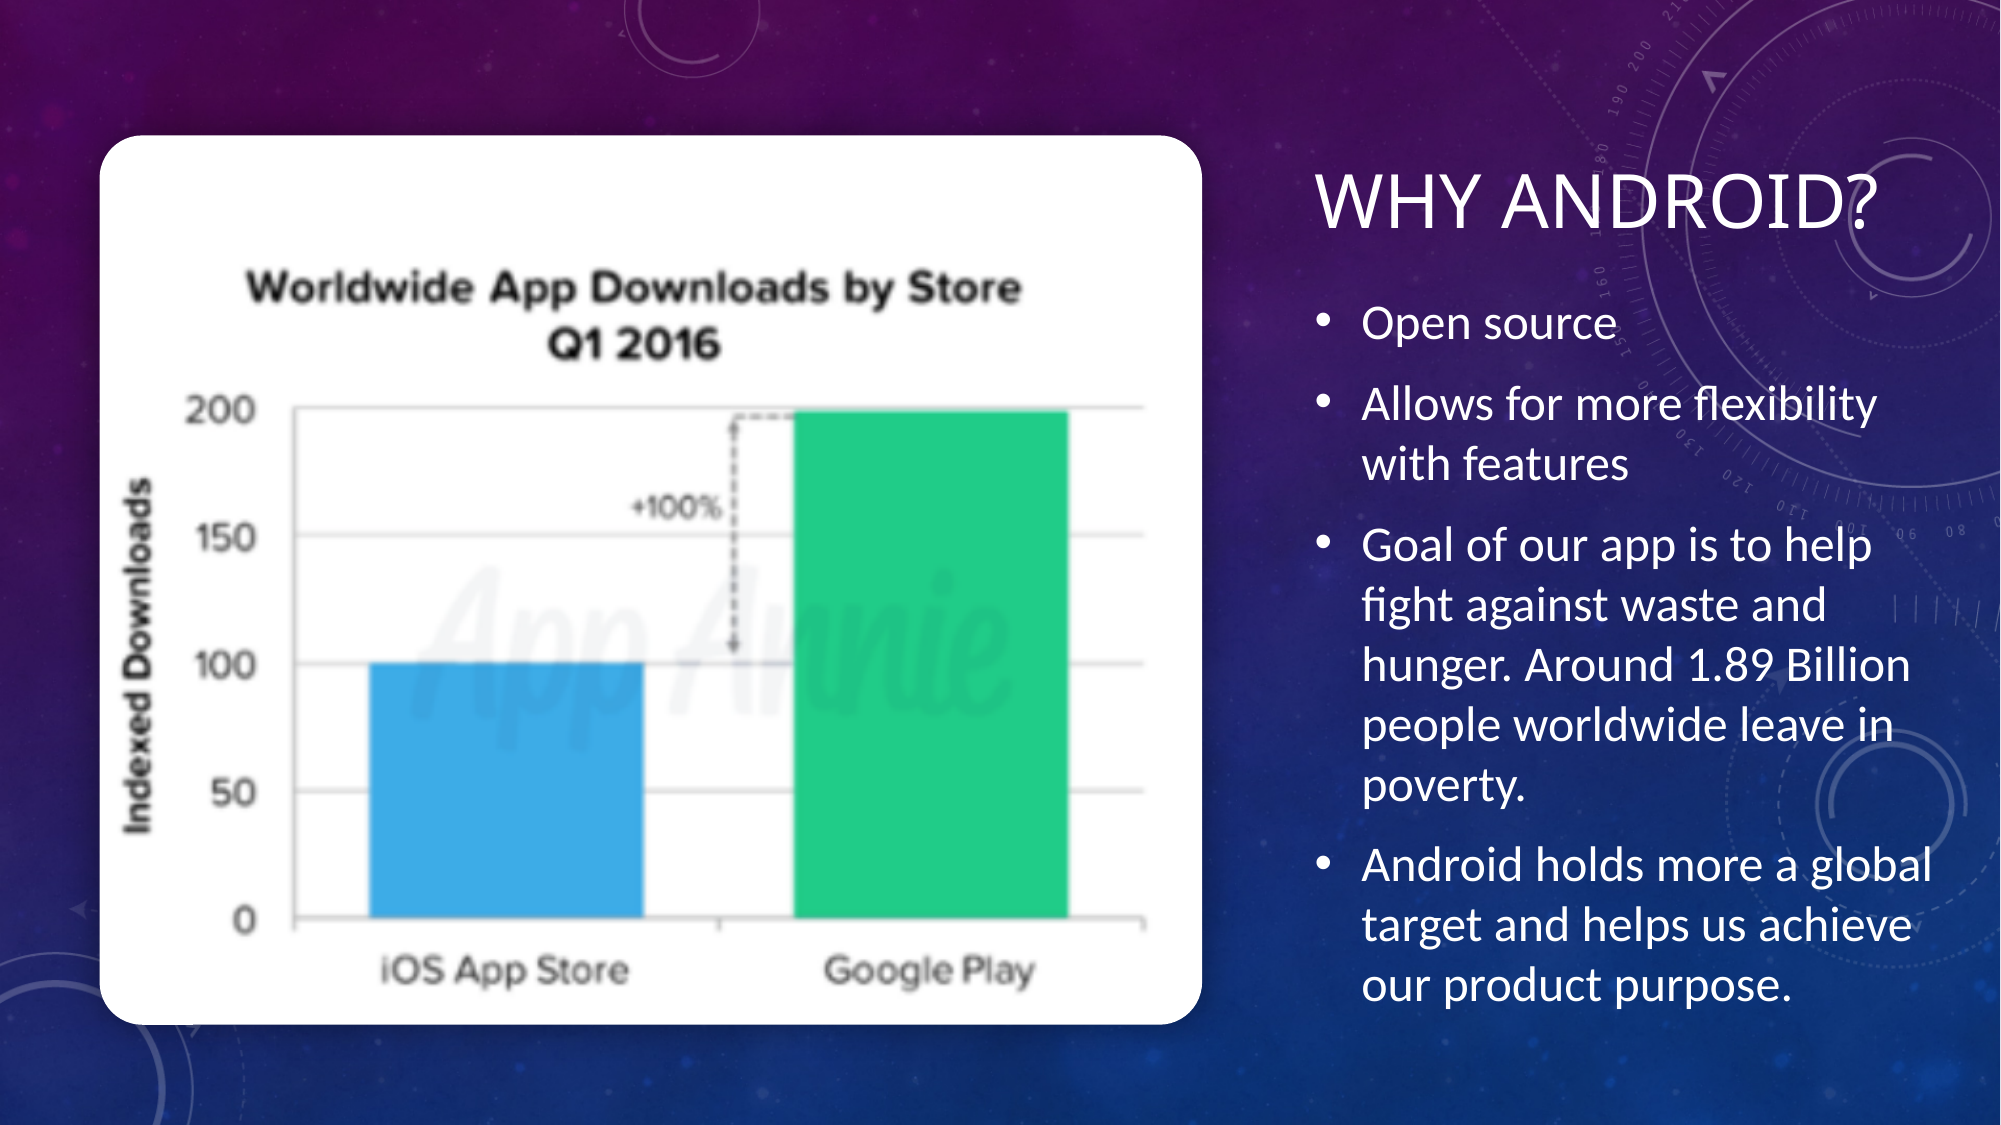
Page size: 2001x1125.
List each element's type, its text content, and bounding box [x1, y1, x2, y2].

title Why Android? [1299, 66, 1908, 331]
list Open source Allows for more flexibility with features Goal of our app is to help fight against waste and hunger. Around 1.89 Billion people worldwide leave in poverty. Android holds more a global target and helps us achieve our product purpose. [1299, 340, 1975, 1042]
picture [0, 0, 2001, 1125]
